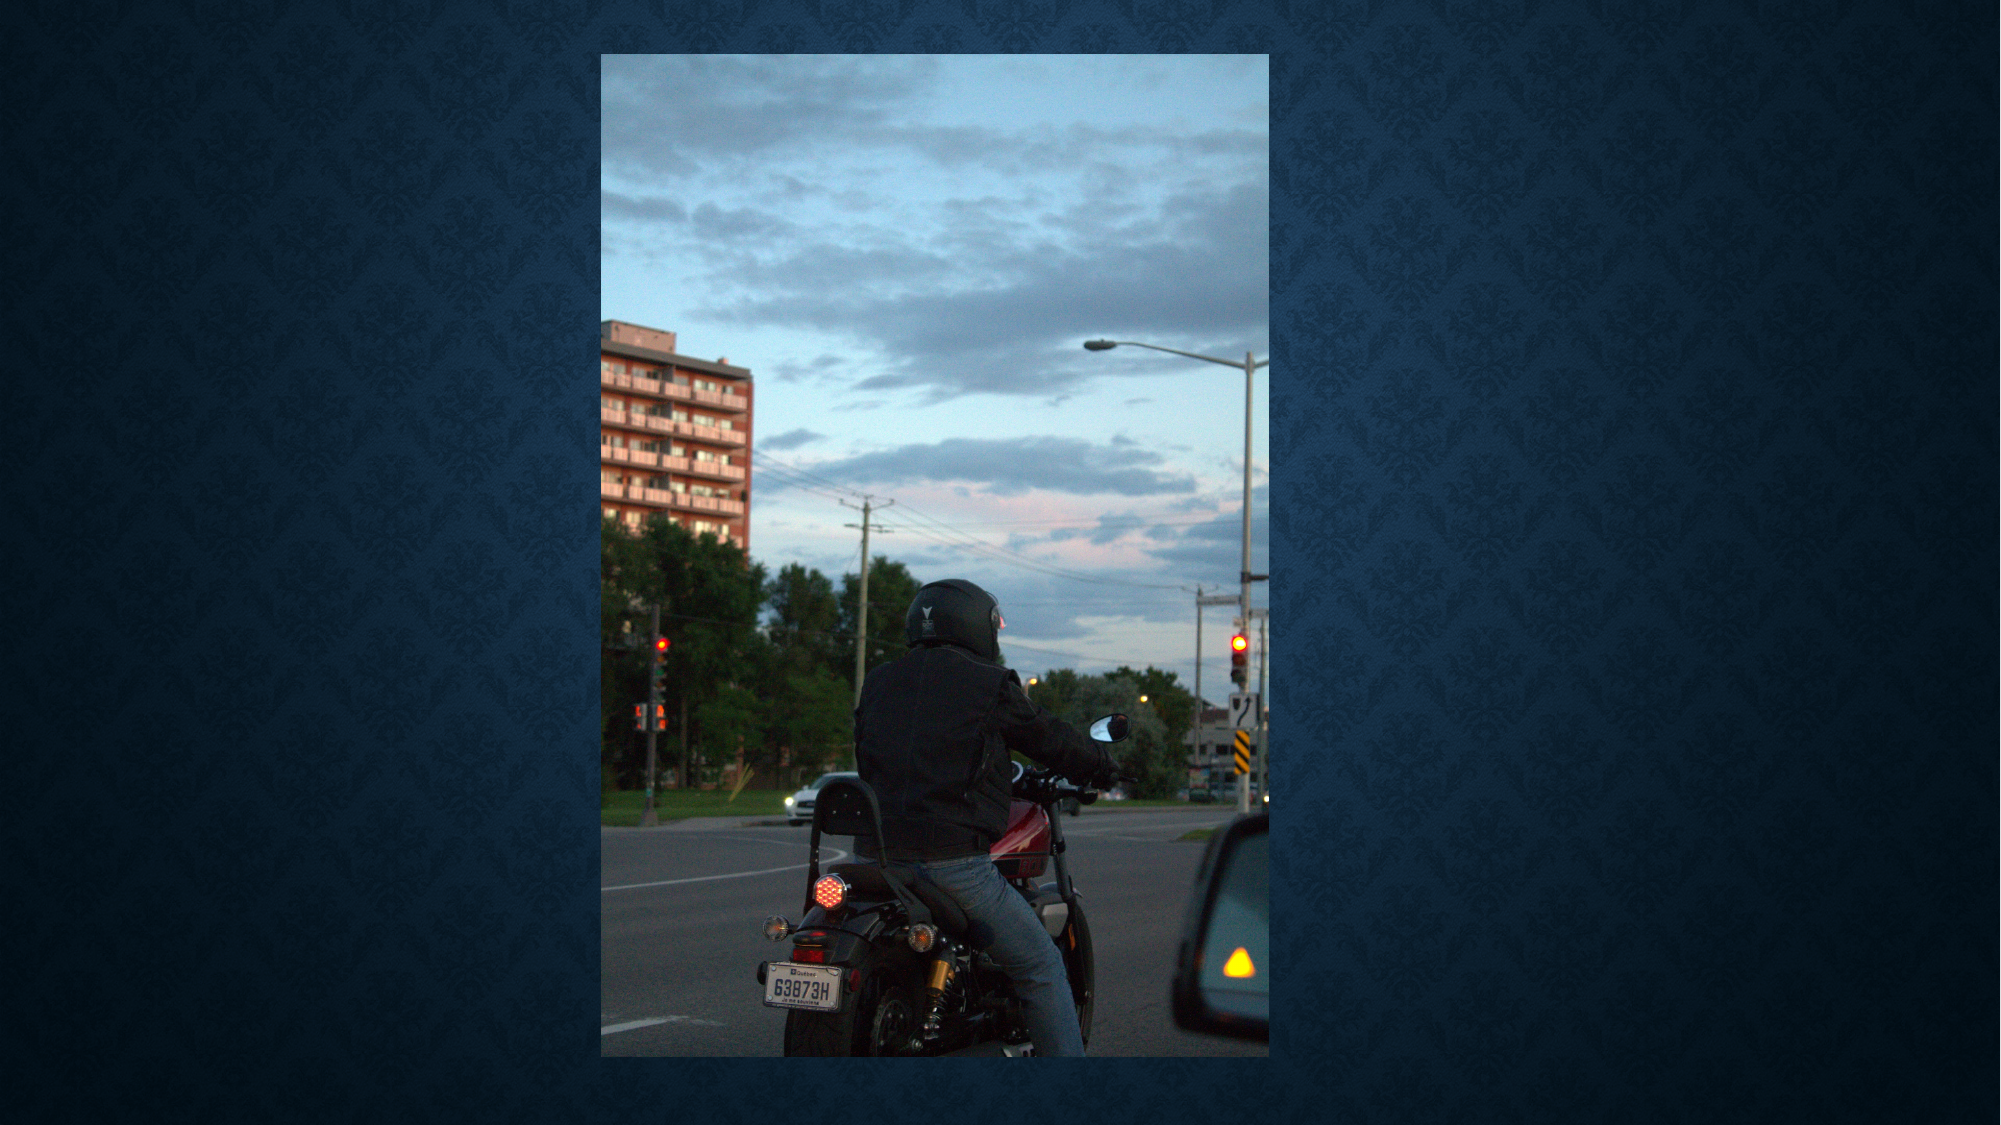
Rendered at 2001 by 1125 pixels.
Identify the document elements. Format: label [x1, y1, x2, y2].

list [601, 54, 1270, 1058]
